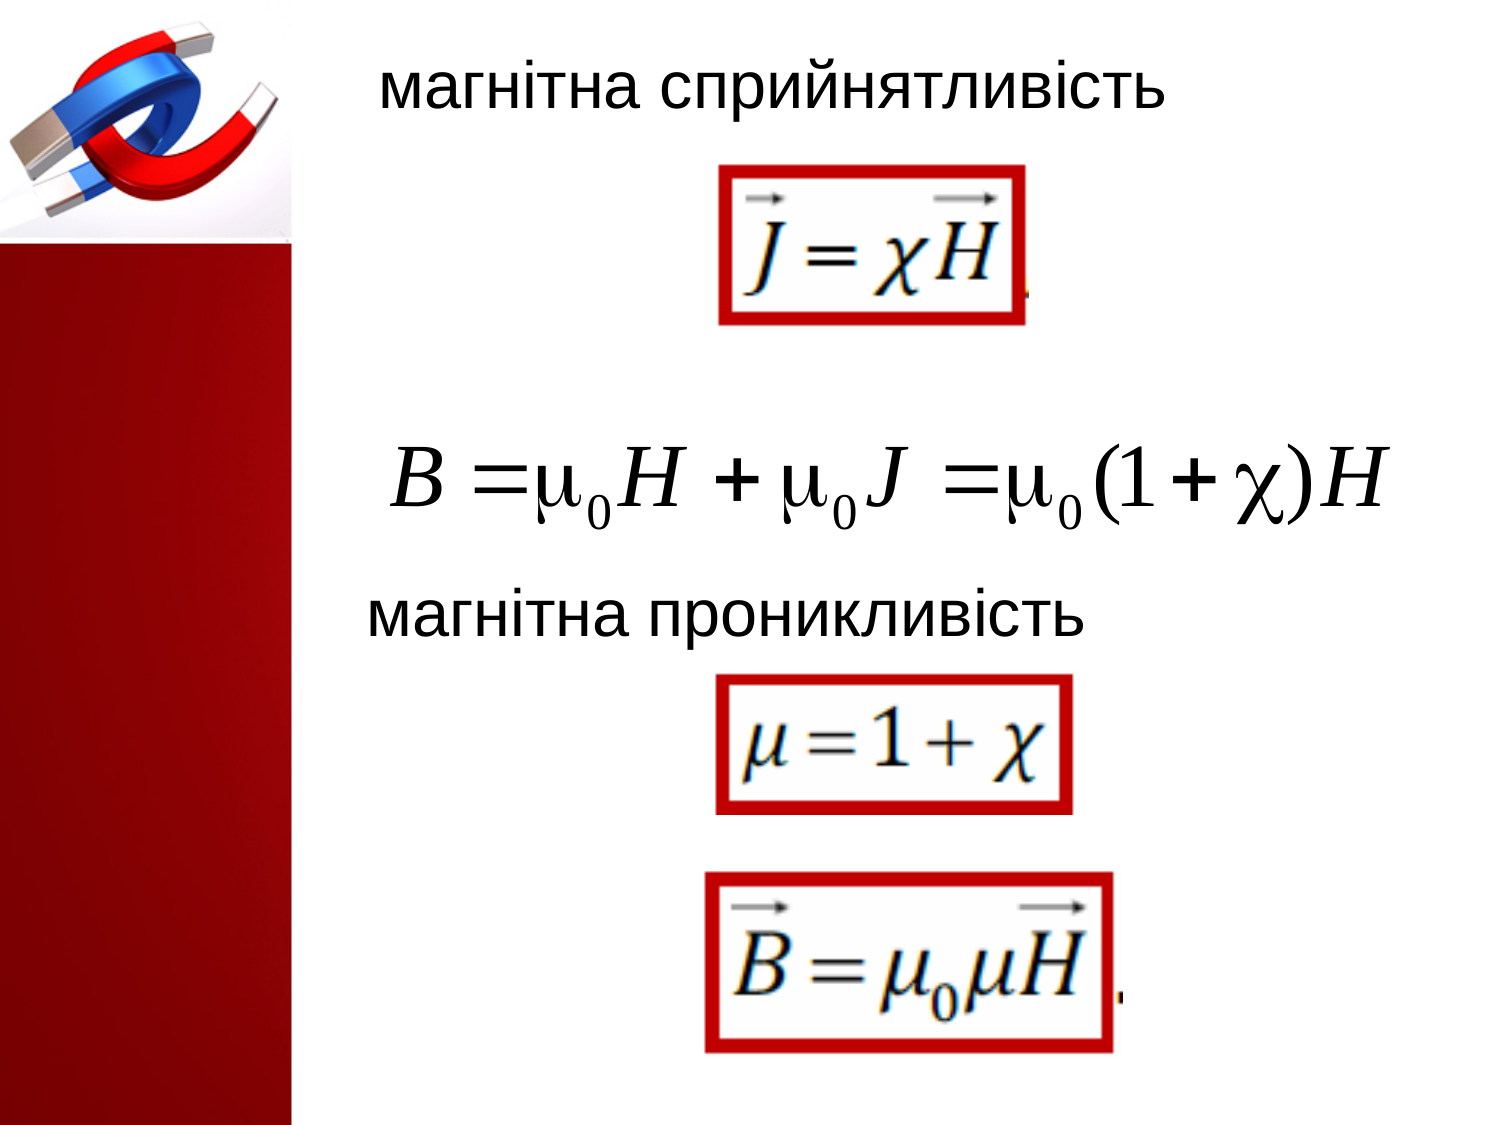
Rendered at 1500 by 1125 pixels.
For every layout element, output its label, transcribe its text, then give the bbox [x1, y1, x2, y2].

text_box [374, 409, 1410, 546]
picture [0, 0, 1500, 1125]
text_box магнітна сприйнятливість [363, 23, 1243, 141]
text_box магнітна проникливість [351, 550, 1231, 668]
